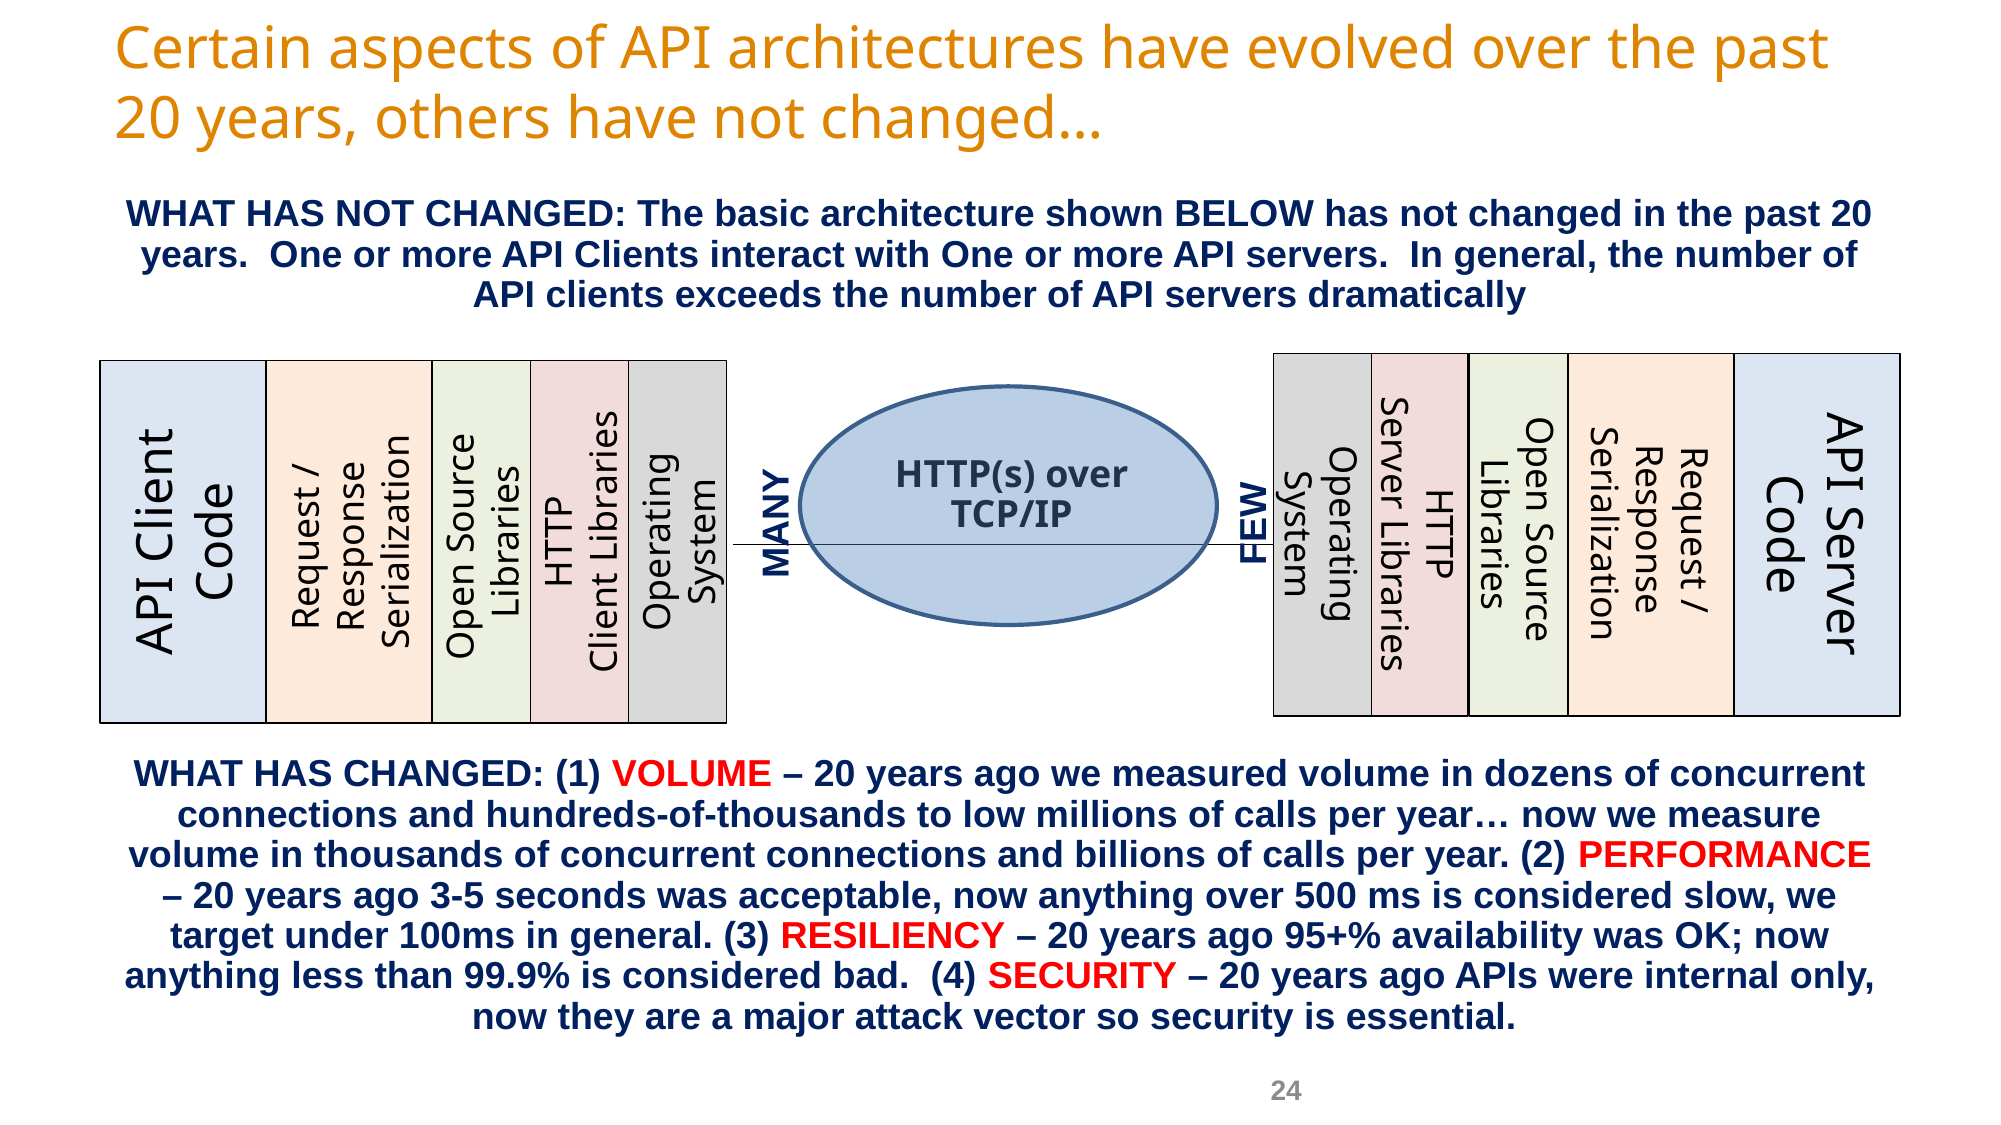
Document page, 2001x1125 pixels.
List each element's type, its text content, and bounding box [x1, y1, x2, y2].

text_box WHAT HAS CHANGED: (1) VOLUME – 20 years ago we measured volume in dozens of concurrent connections and hundreds-of-thousands to low millions of calls per year… now we measure volume in thousands of concurrent connections and billions of calls per year. (2) PERFORMANCE – 20 years ago 3-5 seconds was acceptable, now anything over 500 ms is considered slow, we target under 100ms in general. (3) RESILIENCY – 20 years ago 95+% availability was OK; now anything less than 99.9% is considered bad. (4) SECURITY – 20 years ago APIs were internal only, now they are a major attack vector so security is essential. [99, 747, 1900, 1045]
slide_number 24 [683, 1060, 1317, 1121]
text_box Open Source Libraries [1469, 353, 1568, 716]
text_box WHAT HAS NOT CHANGED: The basic architecture shown BELOW has not changed in the past 20 years. One or more API Clients interact with One or more API servers. In general, the number of API clients exceeds the number of API servers dramatically [99, 187, 1900, 324]
text_box MANY [748, 422, 804, 543]
text_box Operating System [1273, 353, 1372, 716]
text_box [804, 384, 1219, 543]
text_box Operating System [628, 360, 727, 724]
title Certain aspects of API architectures have evolved over the past 20 years, others have not changed… [99, 22, 1900, 138]
text_box HTTP Server Libraries [1372, 353, 1468, 716]
text_box API Server Code [1734, 353, 1900, 716]
text_box FEW [1226, 422, 1282, 625]
text_box [813, 552, 1204, 628]
text_box Request / Response Serialization [1568, 353, 1734, 716]
text_box HTTP Client Libraries [530, 360, 628, 724]
text_box API Client Code [99, 360, 265, 724]
text_box MANY [748, 552, 804, 625]
text_box Request / Response Serialization [265, 360, 432, 724]
text_box Open Source Libraries [432, 360, 530, 724]
